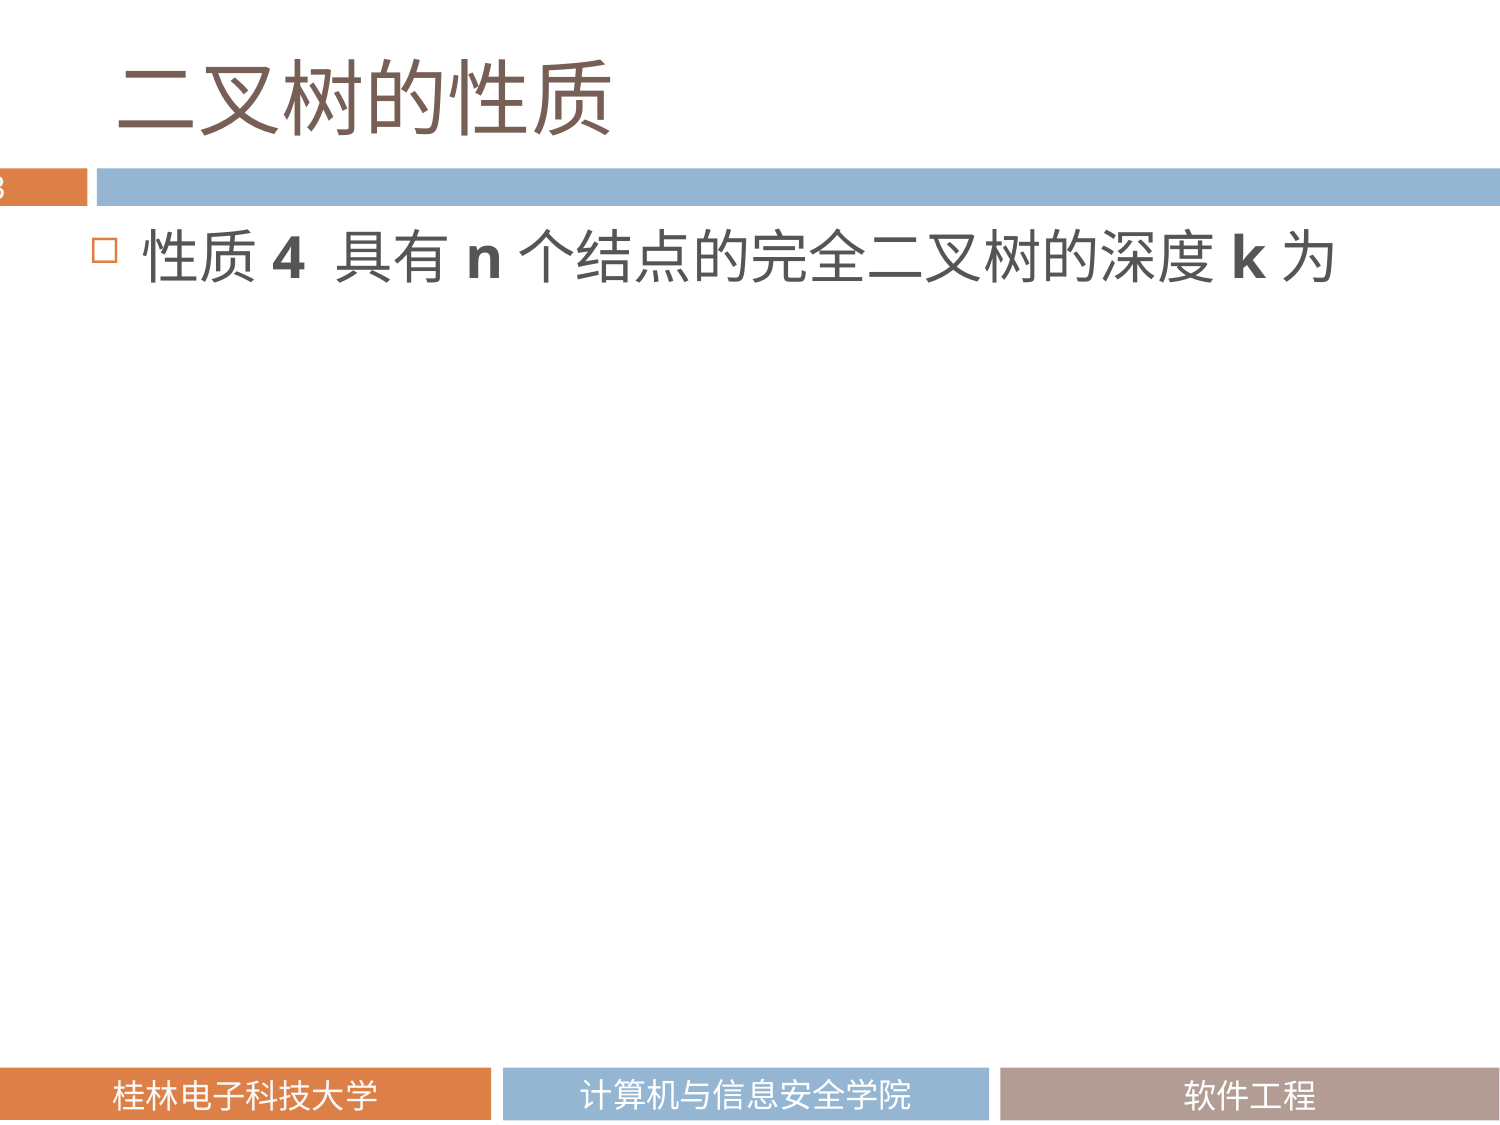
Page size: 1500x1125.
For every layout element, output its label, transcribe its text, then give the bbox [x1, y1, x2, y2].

title 二叉树的性质 [99, 37, 1438, 155]
